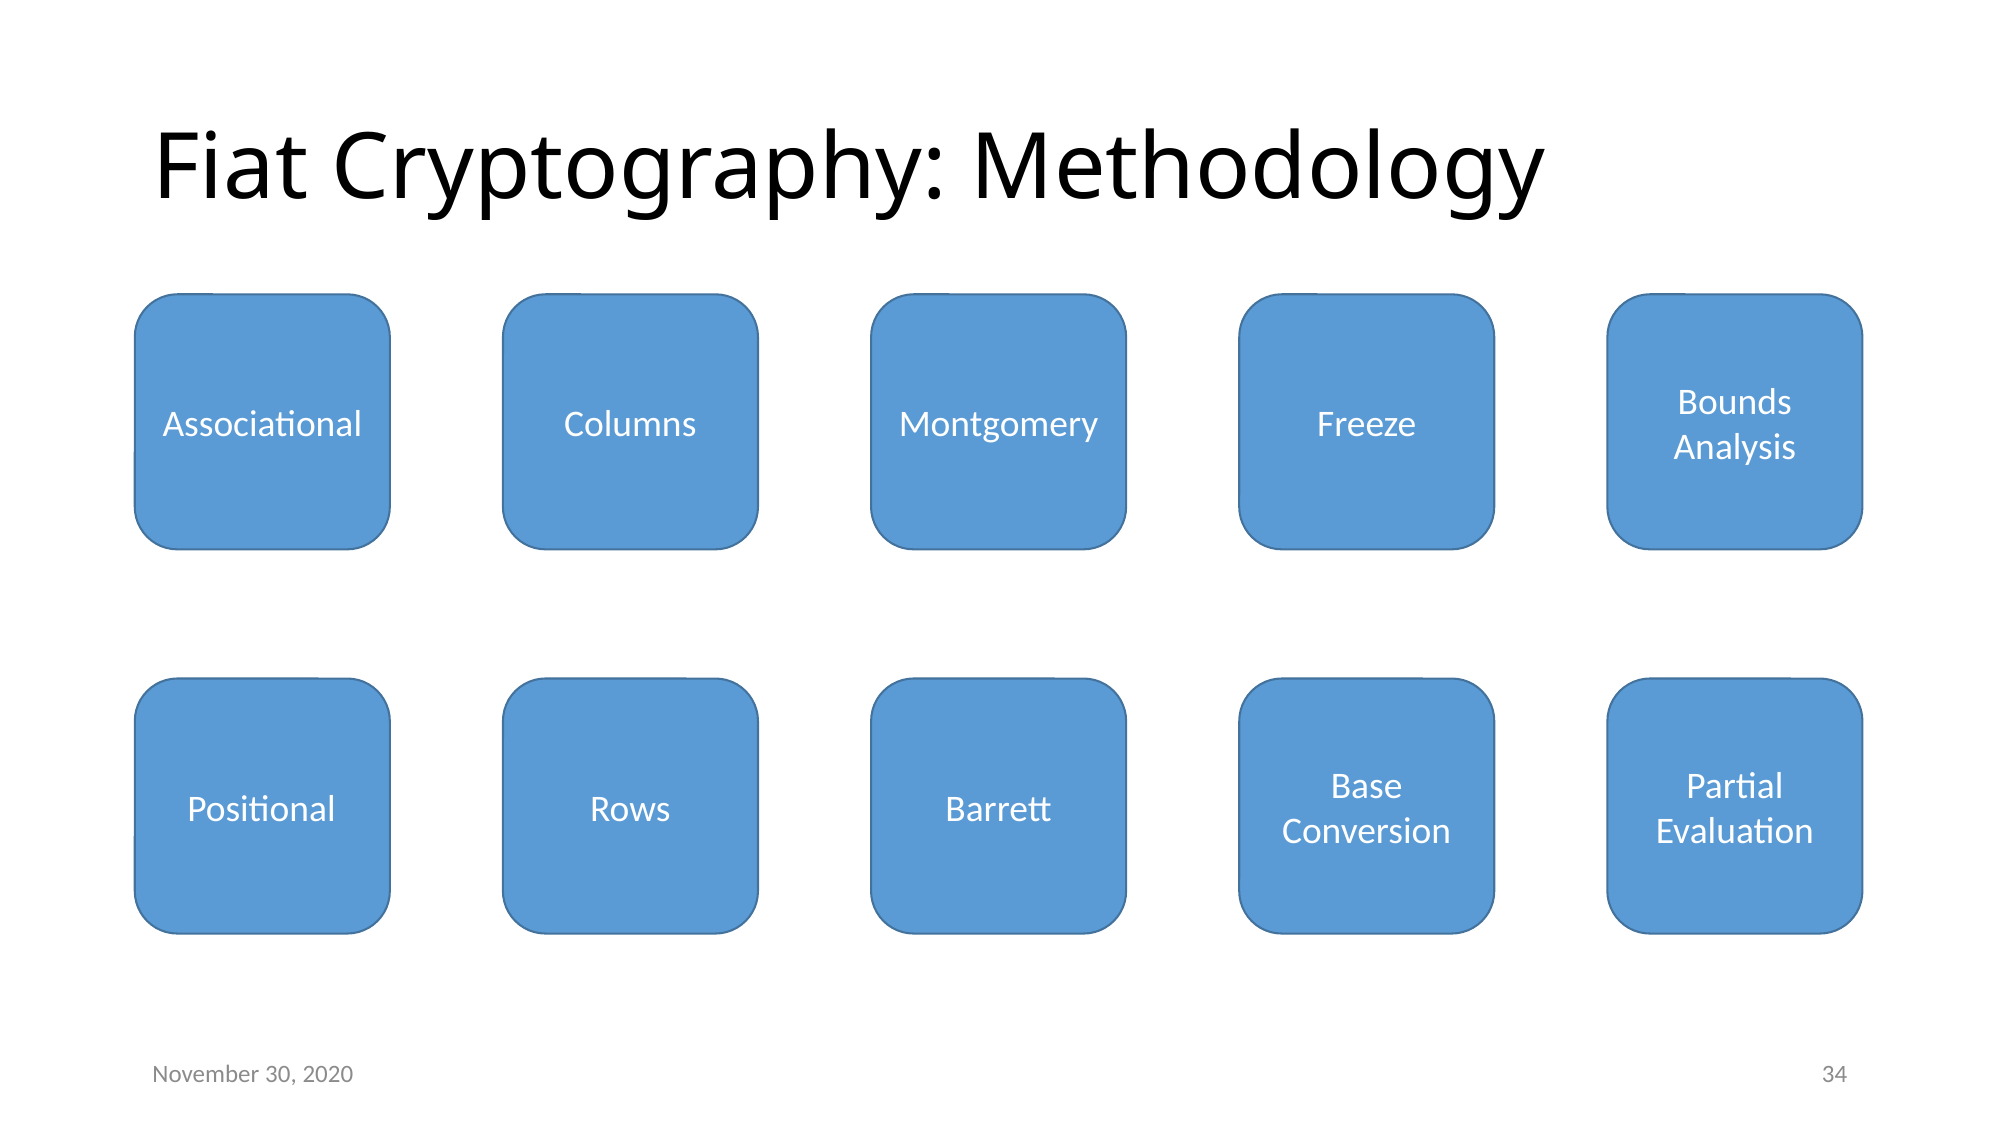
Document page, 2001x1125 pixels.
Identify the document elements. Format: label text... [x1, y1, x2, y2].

text_box Associational [133, 293, 391, 551]
text_box Freeze [1238, 293, 1496, 551]
text_box Montgomery [870, 293, 1128, 551]
text_box Bounds Analysis [1606, 293, 1864, 551]
text_box Barrett [870, 677, 1128, 935]
text_box Partial Evaluation [1606, 677, 1864, 935]
title Fiat Cryptography: Methodology [137, 59, 1863, 278]
text_box Positional [133, 677, 391, 935]
text_box Columns [501, 293, 760, 551]
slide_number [137, 1042, 588, 1103]
text_box Rows [501, 677, 760, 935]
slide_number 34 [1412, 1042, 1863, 1103]
text_box Base Conversion [1238, 677, 1496, 935]
